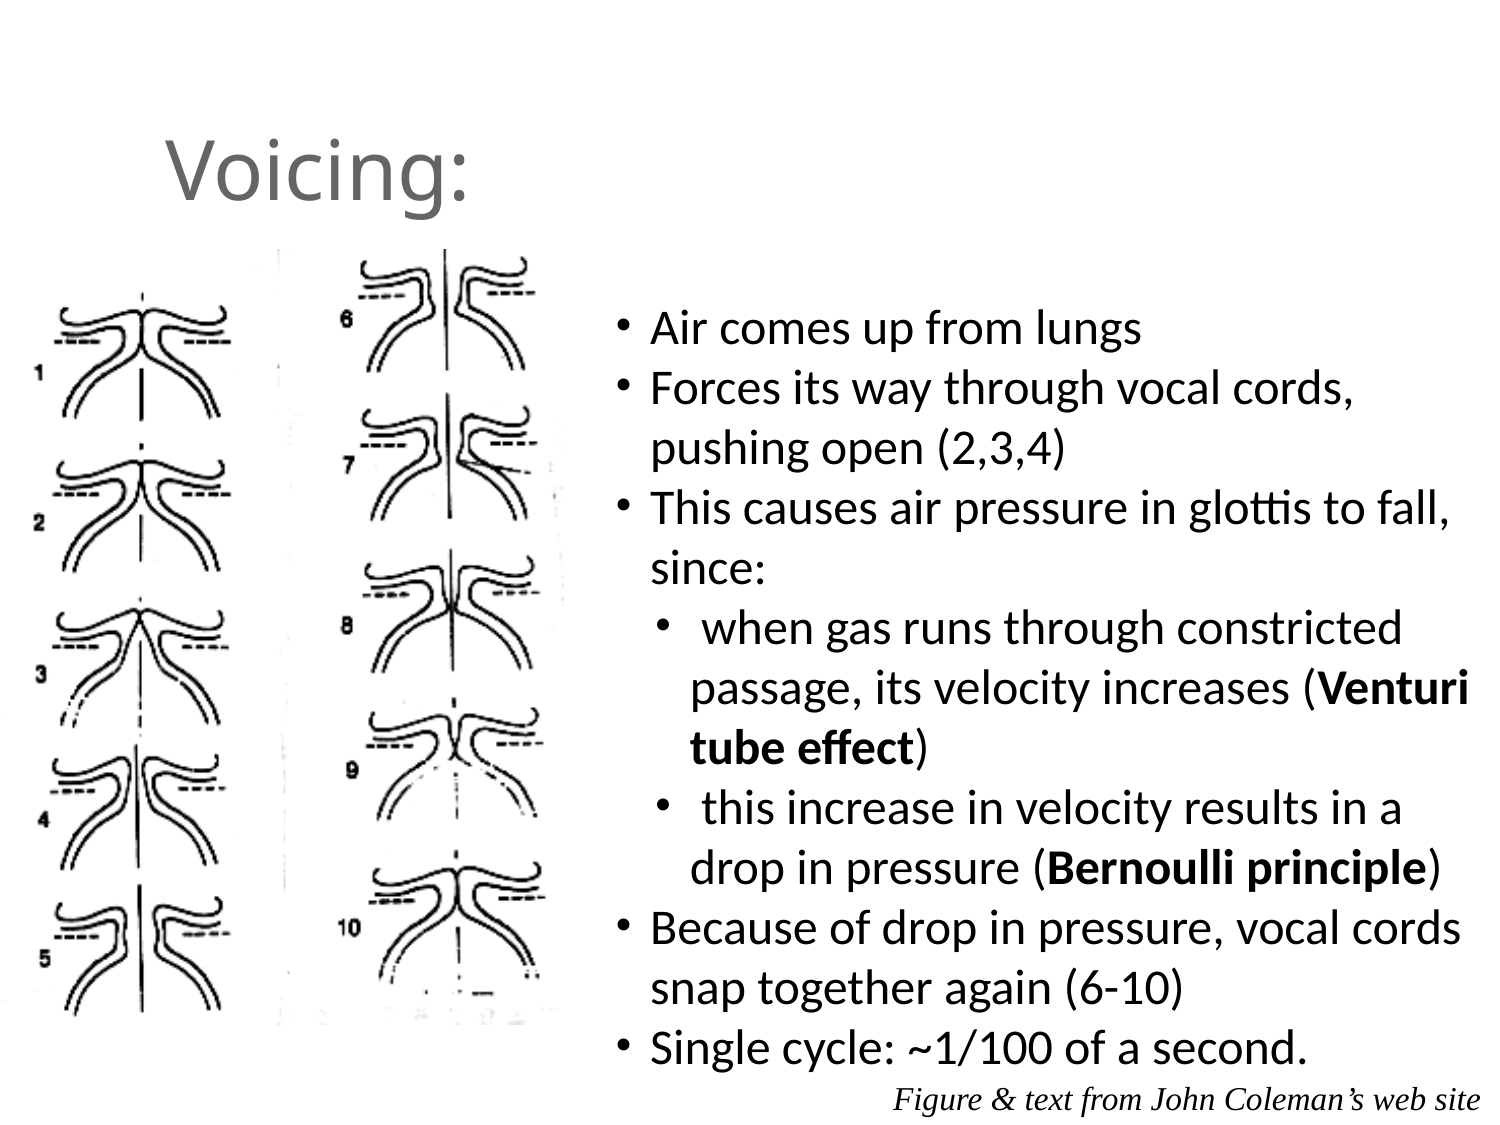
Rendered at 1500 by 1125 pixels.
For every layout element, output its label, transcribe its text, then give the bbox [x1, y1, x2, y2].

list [0, 249, 565, 1026]
text_box Air comes up from lungs Forces its way through vocal cords, pushing open (2,3,4) This causes air pressure in glottis to fall, since: when gas runs through constricted passage, its velocity increases (Venturi tube effect) this increase in velocity results in a drop in pressure (Bernoulli principle) Because of drop in pressure, vocal cords snap together again (6-10) Single cycle: ~1/100 of a second. [599, 287, 1500, 1083]
title Voicing: [149, 44, 1426, 233]
text_box Figure & text from John Coleman’s web site [878, 1069, 1497, 1125]
